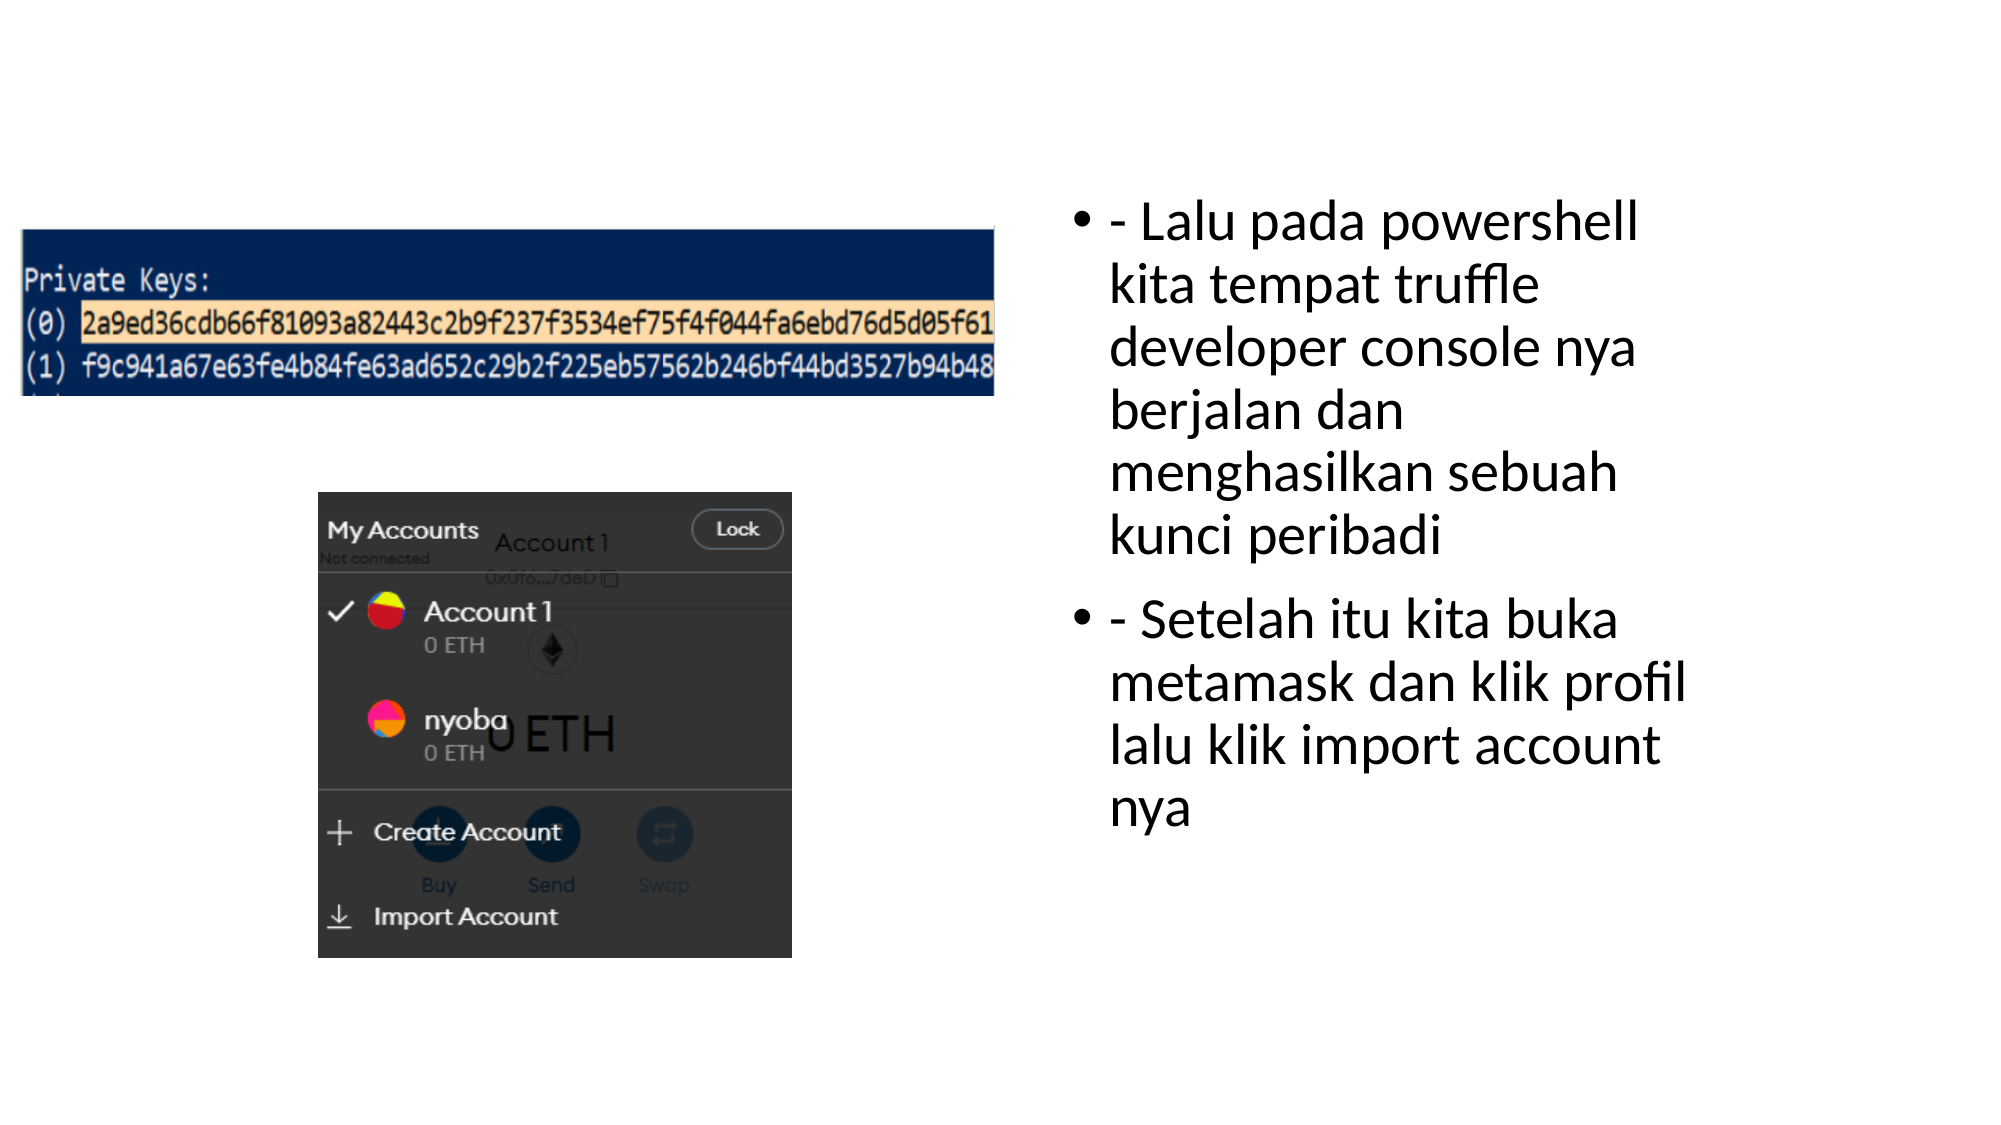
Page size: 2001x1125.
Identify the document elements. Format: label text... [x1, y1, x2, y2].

list - Lalu pada powershell kita tempat truffle developer console nya berjalan dan menghasilkan sebuah kunci peribadi - Setelah itu kita buka metamask dan klik profil lalu klik import account nya [1057, 182, 1740, 1027]
picture [318, 492, 792, 958]
picture [20, 225, 995, 396]
